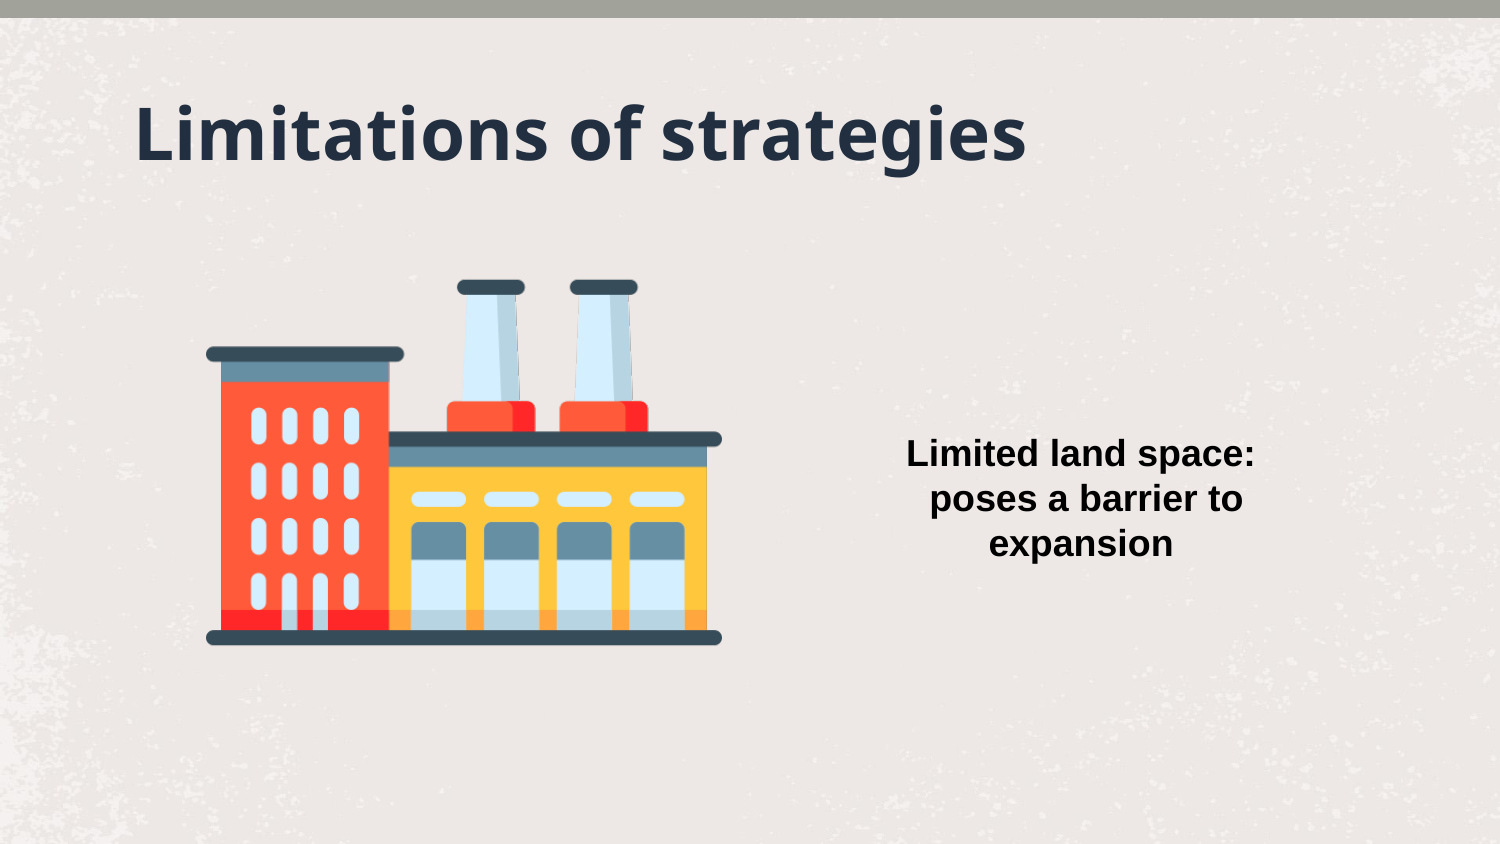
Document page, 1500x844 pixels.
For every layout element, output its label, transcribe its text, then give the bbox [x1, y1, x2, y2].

title Limitations of strategies [118, 72, 1382, 167]
text_box Limited land space: poses a barrier to expansion [830, 421, 1332, 572]
picture [0, 18, 1500, 844]
